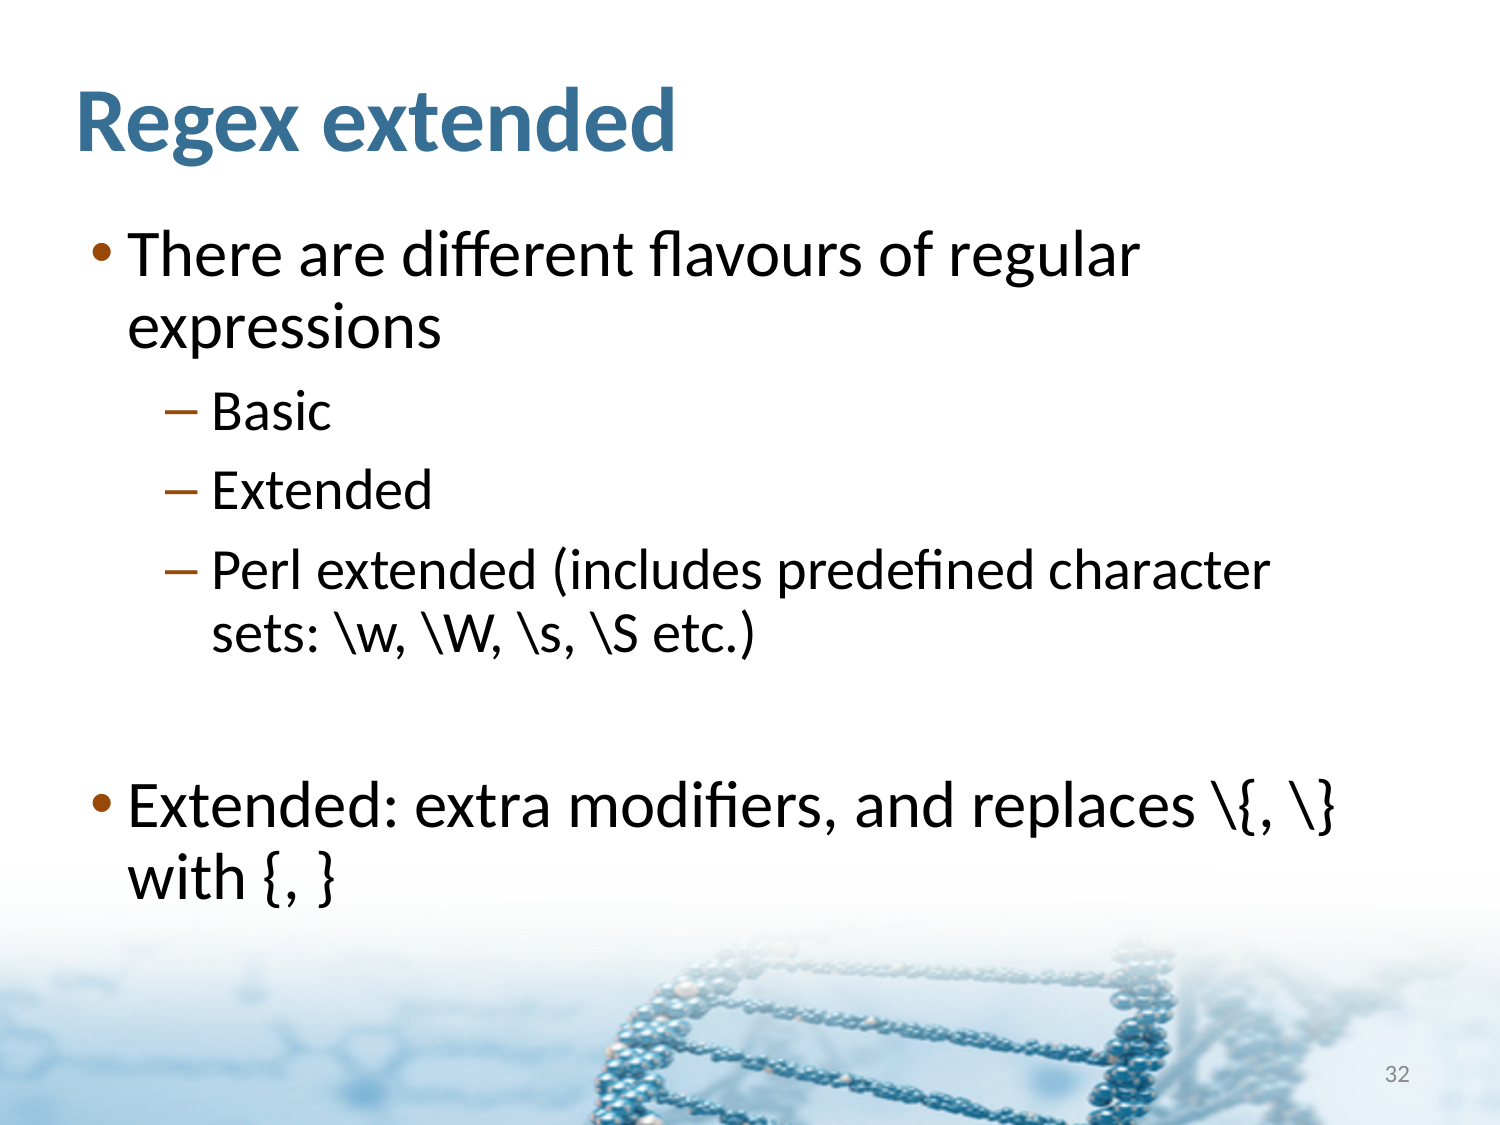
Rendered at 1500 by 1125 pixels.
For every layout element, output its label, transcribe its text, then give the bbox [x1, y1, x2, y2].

title Regex extended [60, 20, 1455, 209]
slide_number 32 [1074, 1042, 1425, 1103]
picture [0, 862, 1500, 1125]
list There are different flavours of regular expressions Basic Extended Perl extended (includes predefined character sets: \w, \W, \s, \S etc.) Extended: extra modifiers, and replaces \{, \} with {, } [75, 211, 1425, 998]
